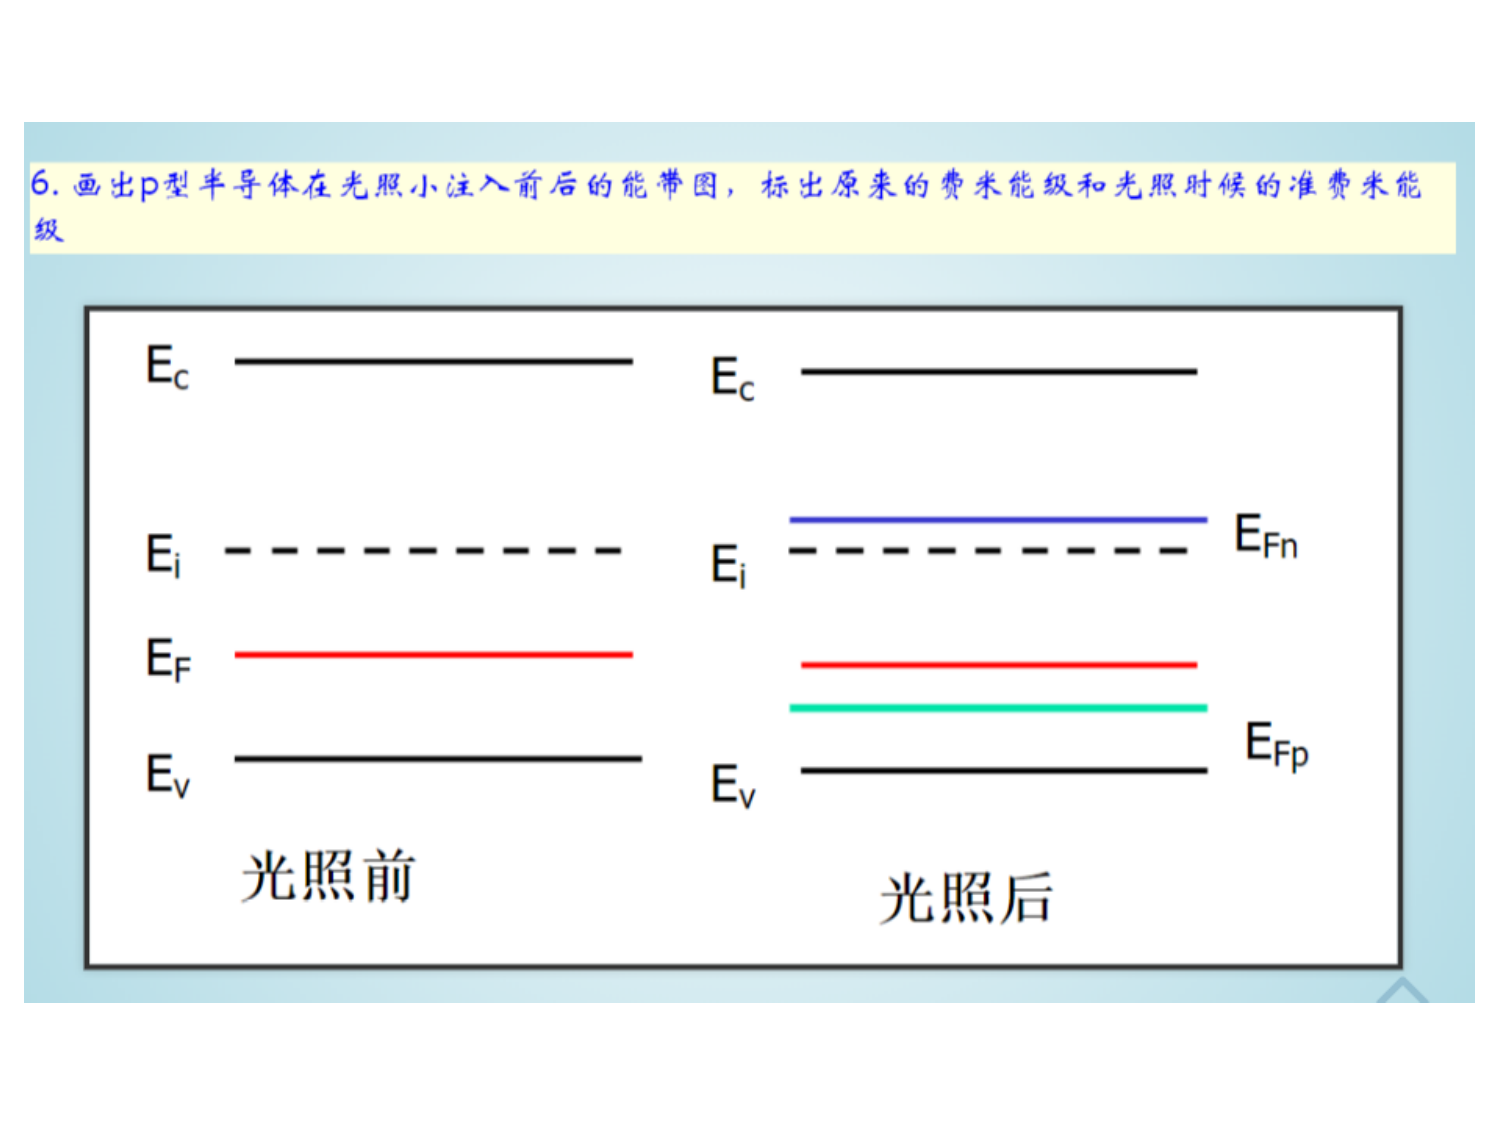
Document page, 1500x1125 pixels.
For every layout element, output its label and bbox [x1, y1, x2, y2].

picture [24, 122, 1475, 1003]
